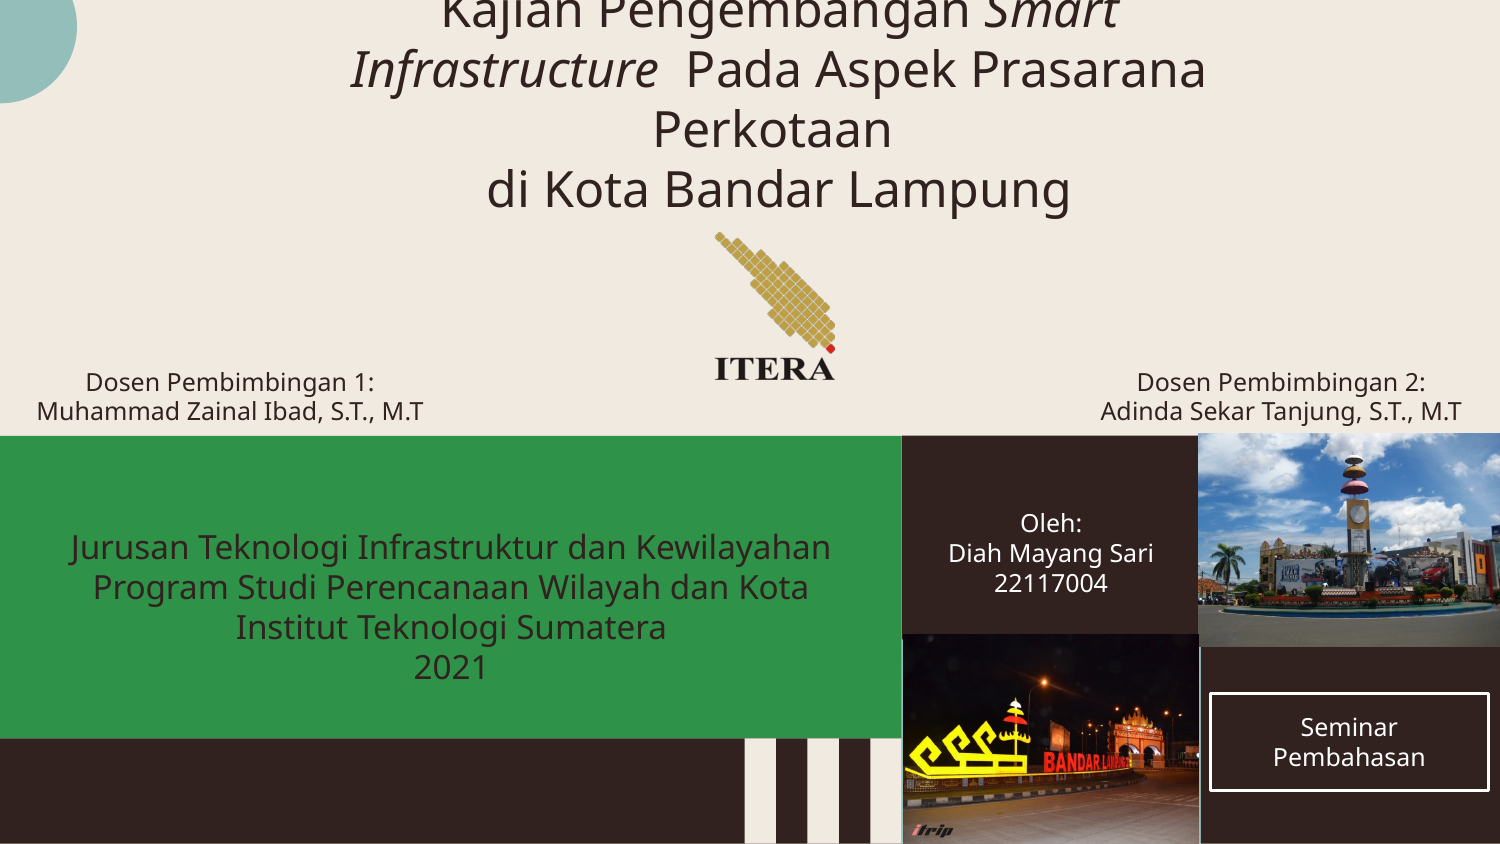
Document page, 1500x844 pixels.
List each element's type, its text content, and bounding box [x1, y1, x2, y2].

text_box Seminar Pembahasan [1210, 693, 1489, 791]
text_box Dosen Pembimbingan 2: Adinda Sekar Tanjung, S.T., M.T [1045, 350, 1500, 434]
title Kajian Pengembangan Smart Infrastructure Pada Aspek Prasarana Perkotaan di Kota Bandar Lampung [324, 0, 1235, 233]
picture [903, 433, 1500, 844]
text_box [0, 0, 78, 104]
text_box [714, 232, 835, 380]
text_box Dosen Pembimbingan 1: Muhammad Zainal Ibad, S.T., M.T [0, 350, 467, 434]
text_box Oleh: Diah Mayang Sari 22117004 [903, 492, 1193, 588]
subtitle Jurusan Teknologi Infrastruktur dan Kewilayahan Program Studi Perencanaan Wilayah dan Kota Institut Teknologi Sumatera 2021 [0, 511, 904, 666]
